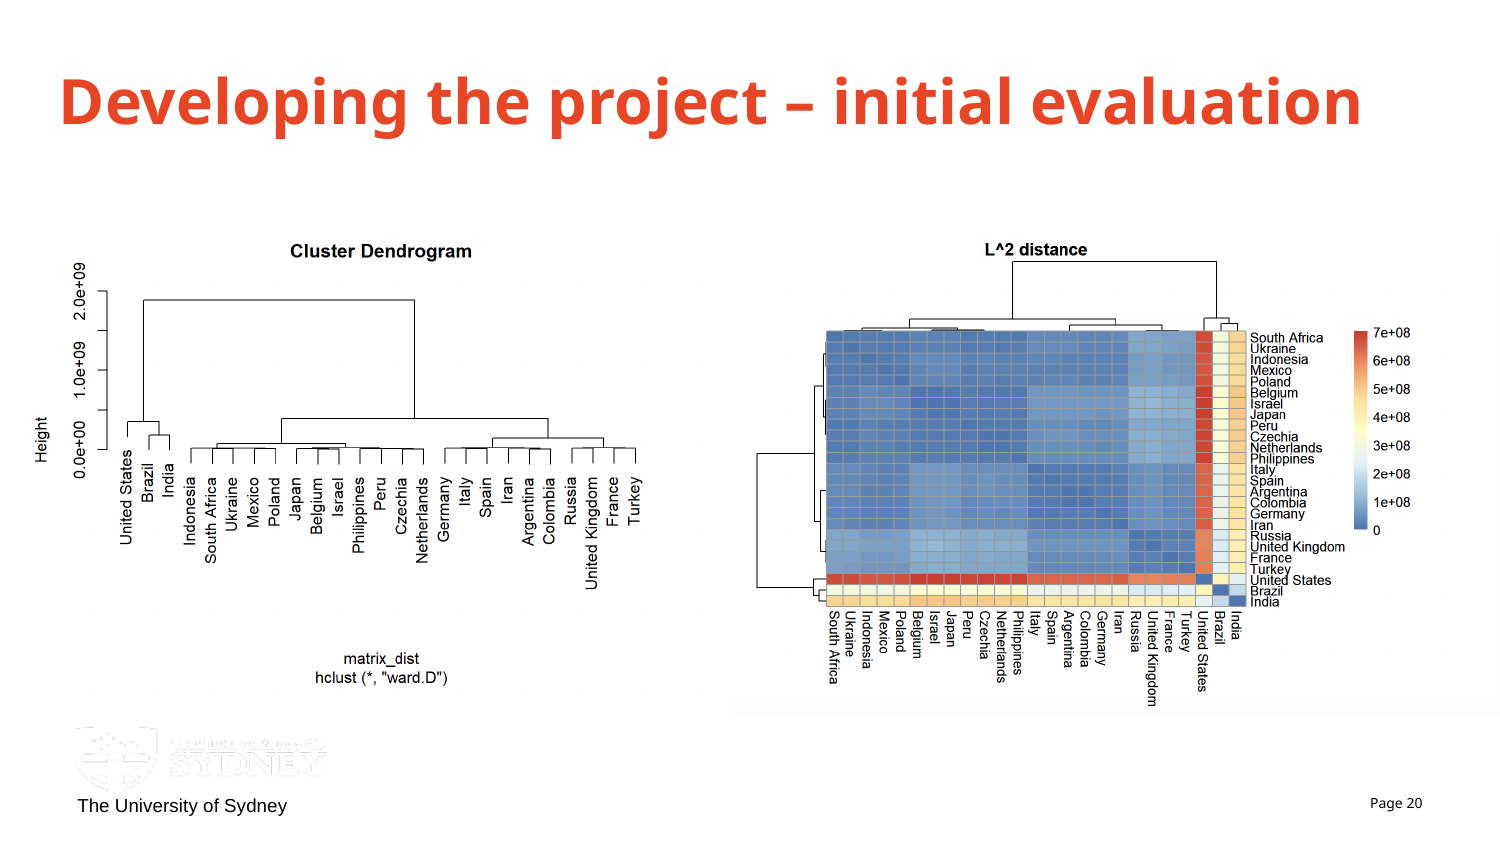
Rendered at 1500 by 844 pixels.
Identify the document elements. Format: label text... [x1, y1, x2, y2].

picture [74, 726, 327, 792]
title Developing the project – initial evaluation [58, 61, 1442, 142]
picture [31, 204, 1500, 713]
